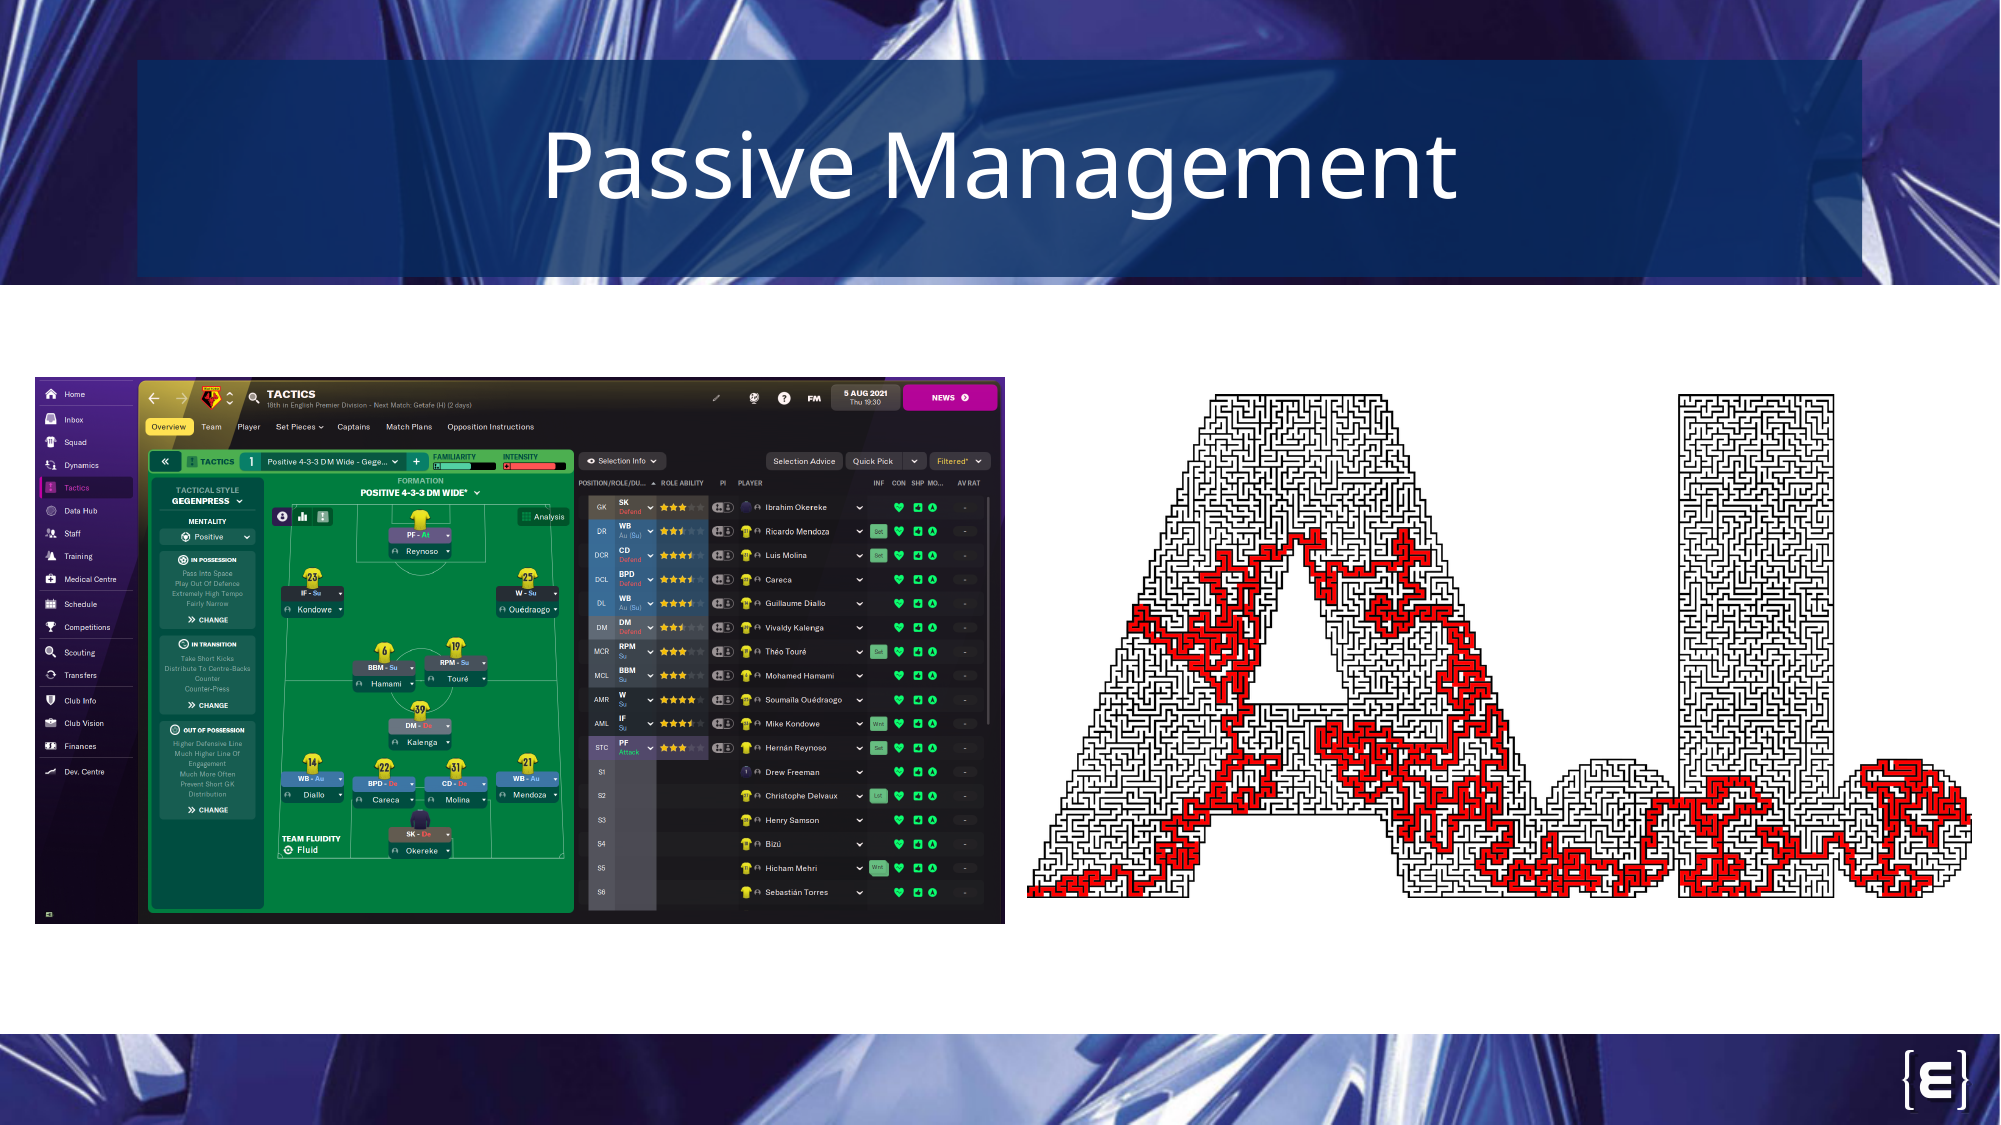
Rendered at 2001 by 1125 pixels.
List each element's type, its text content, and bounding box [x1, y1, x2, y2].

picture [0, 0, 2000, 285]
picture [1027, 394, 1972, 898]
picture [0, 1034, 2000, 1125]
picture [35, 377, 1006, 924]
text_box Passive Management [137, 59, 1863, 277]
